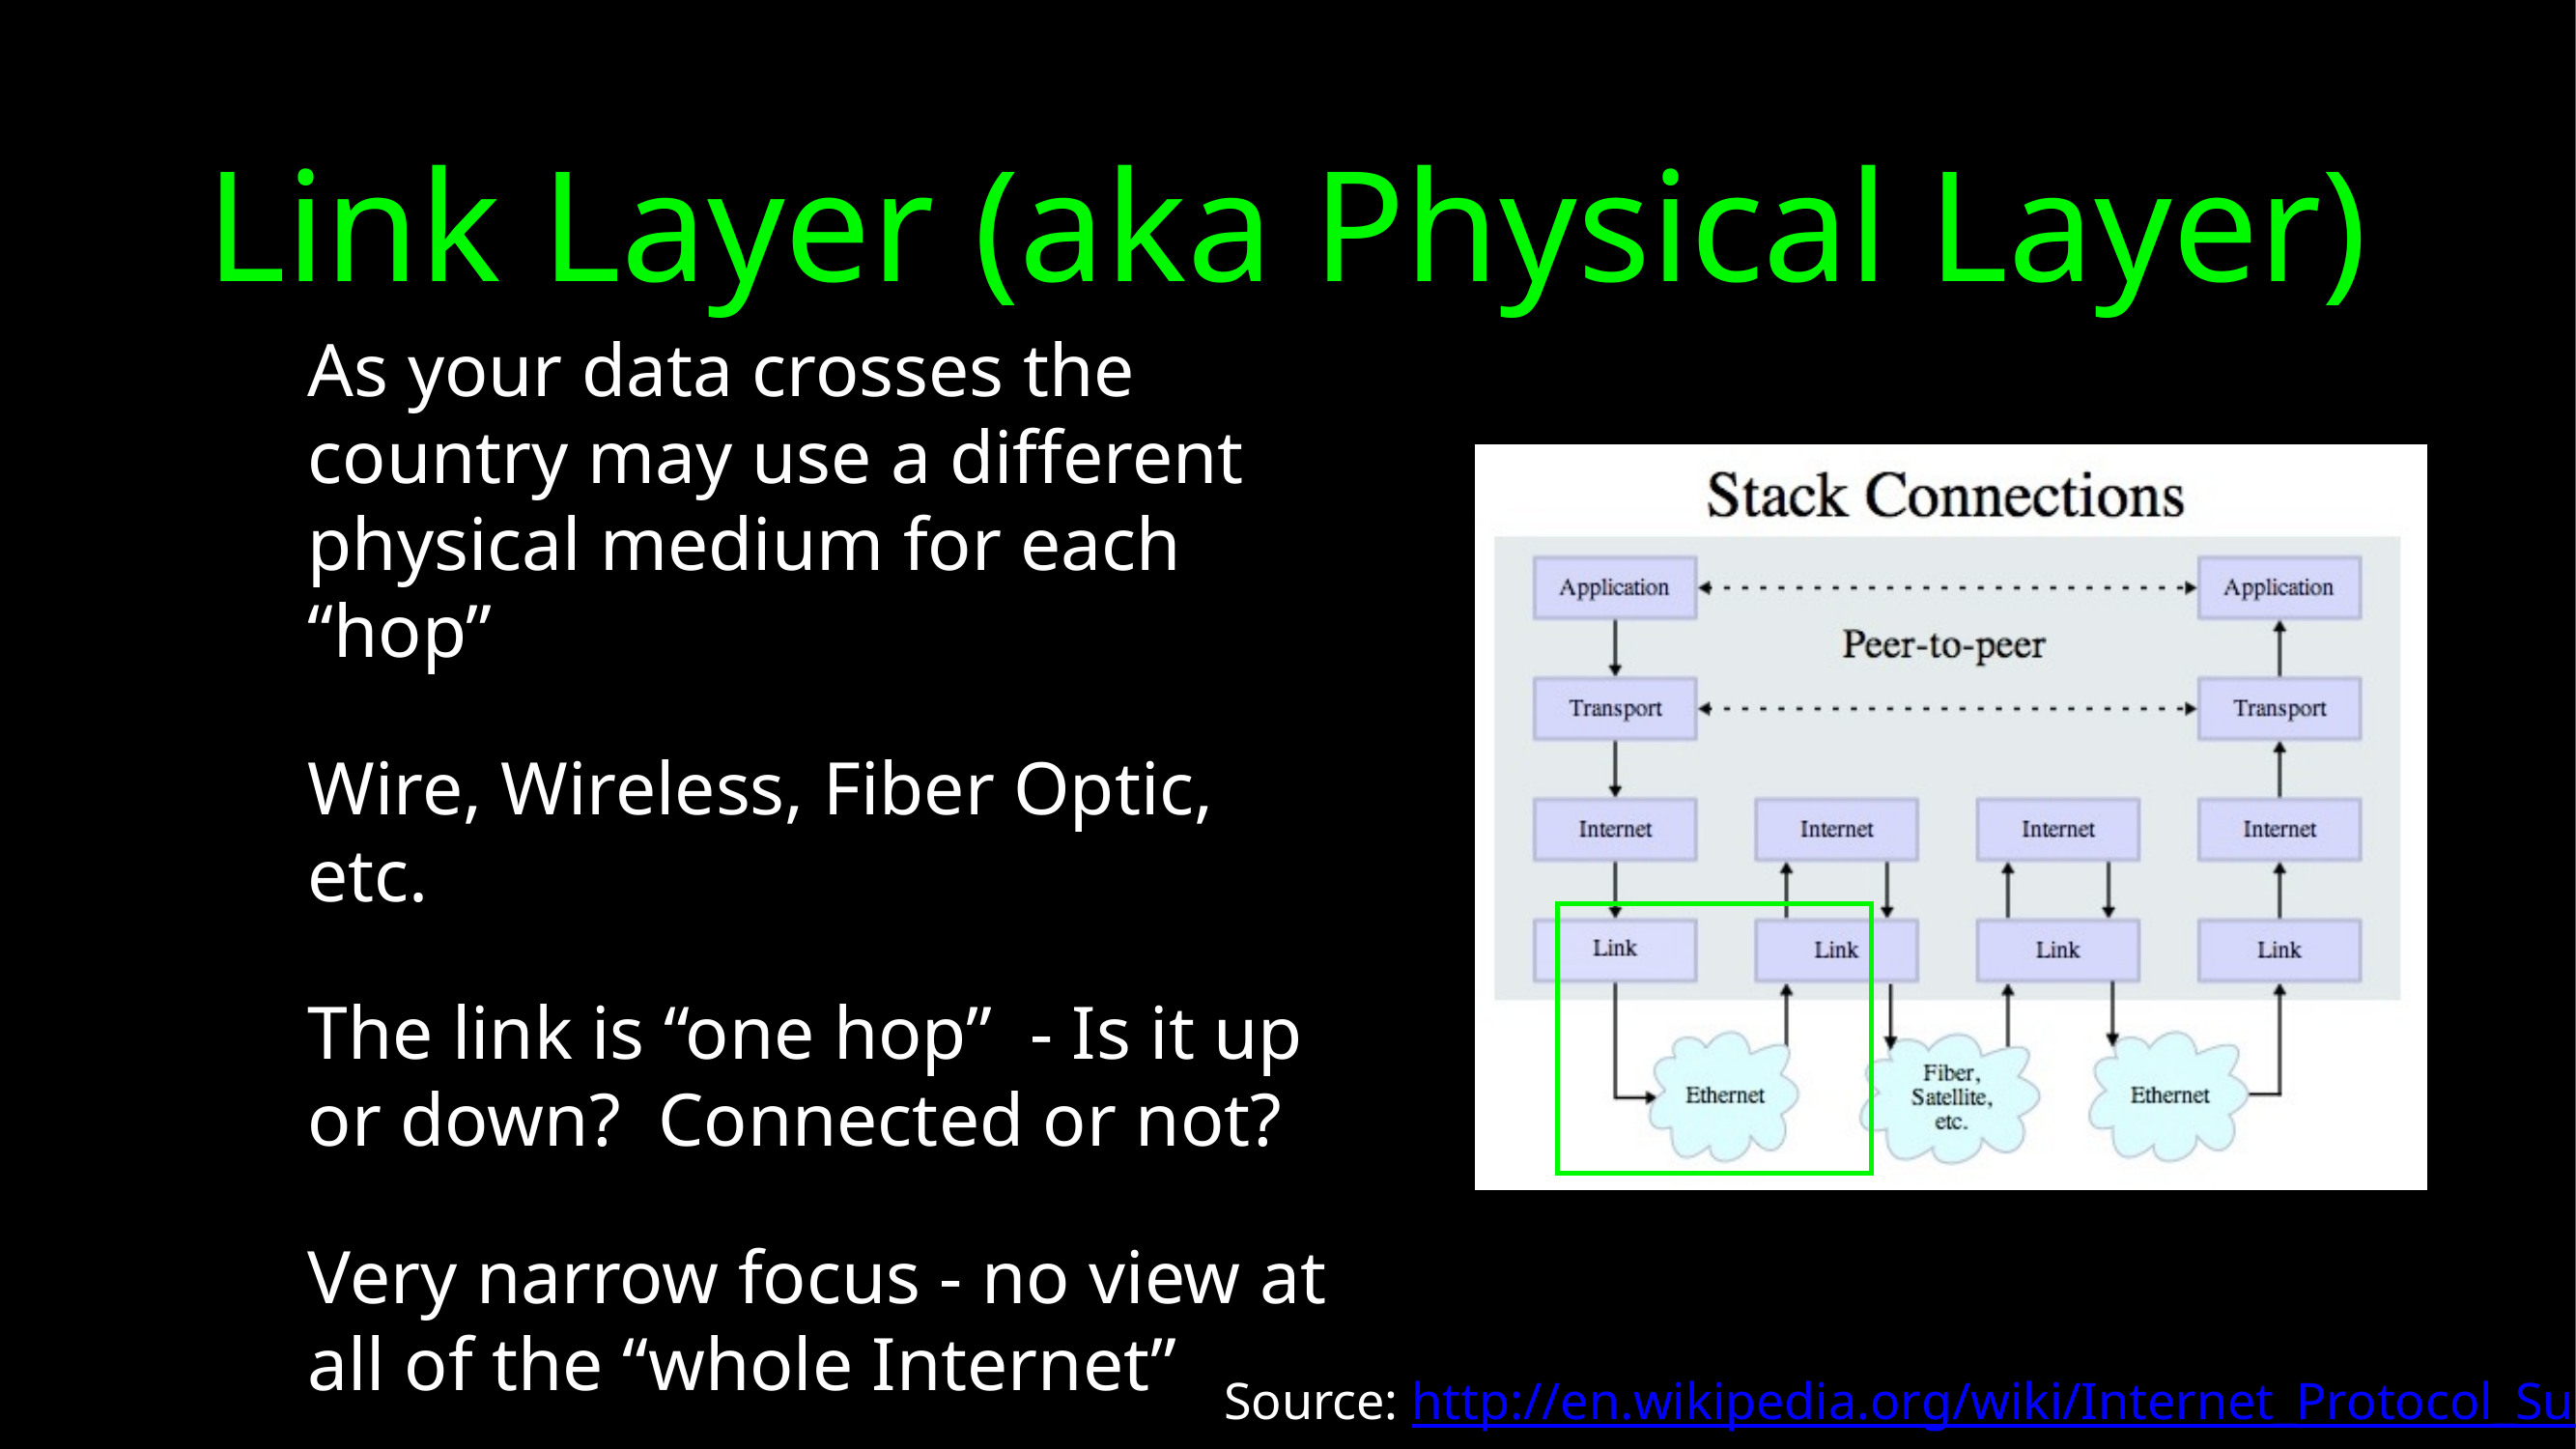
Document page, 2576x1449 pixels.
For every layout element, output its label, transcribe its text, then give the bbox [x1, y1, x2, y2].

title Link Layer (aka Physical Layer) [183, 38, 2392, 404]
text_box Source: http://en.wikipedia.org/wiki/Internet_Protocol_Suite [1215, 1355, 2576, 1440]
list As your data crosses the country may use a different physical medium for each “hop” Wire, Wireless, Fiber Optic, etc. The link is “one hop” - Is it up or down? Connected or not? Very narrow focus - no view at all of the “whole Internet” [183, 412, 1335, 1317]
picture [1474, 444, 2427, 1190]
